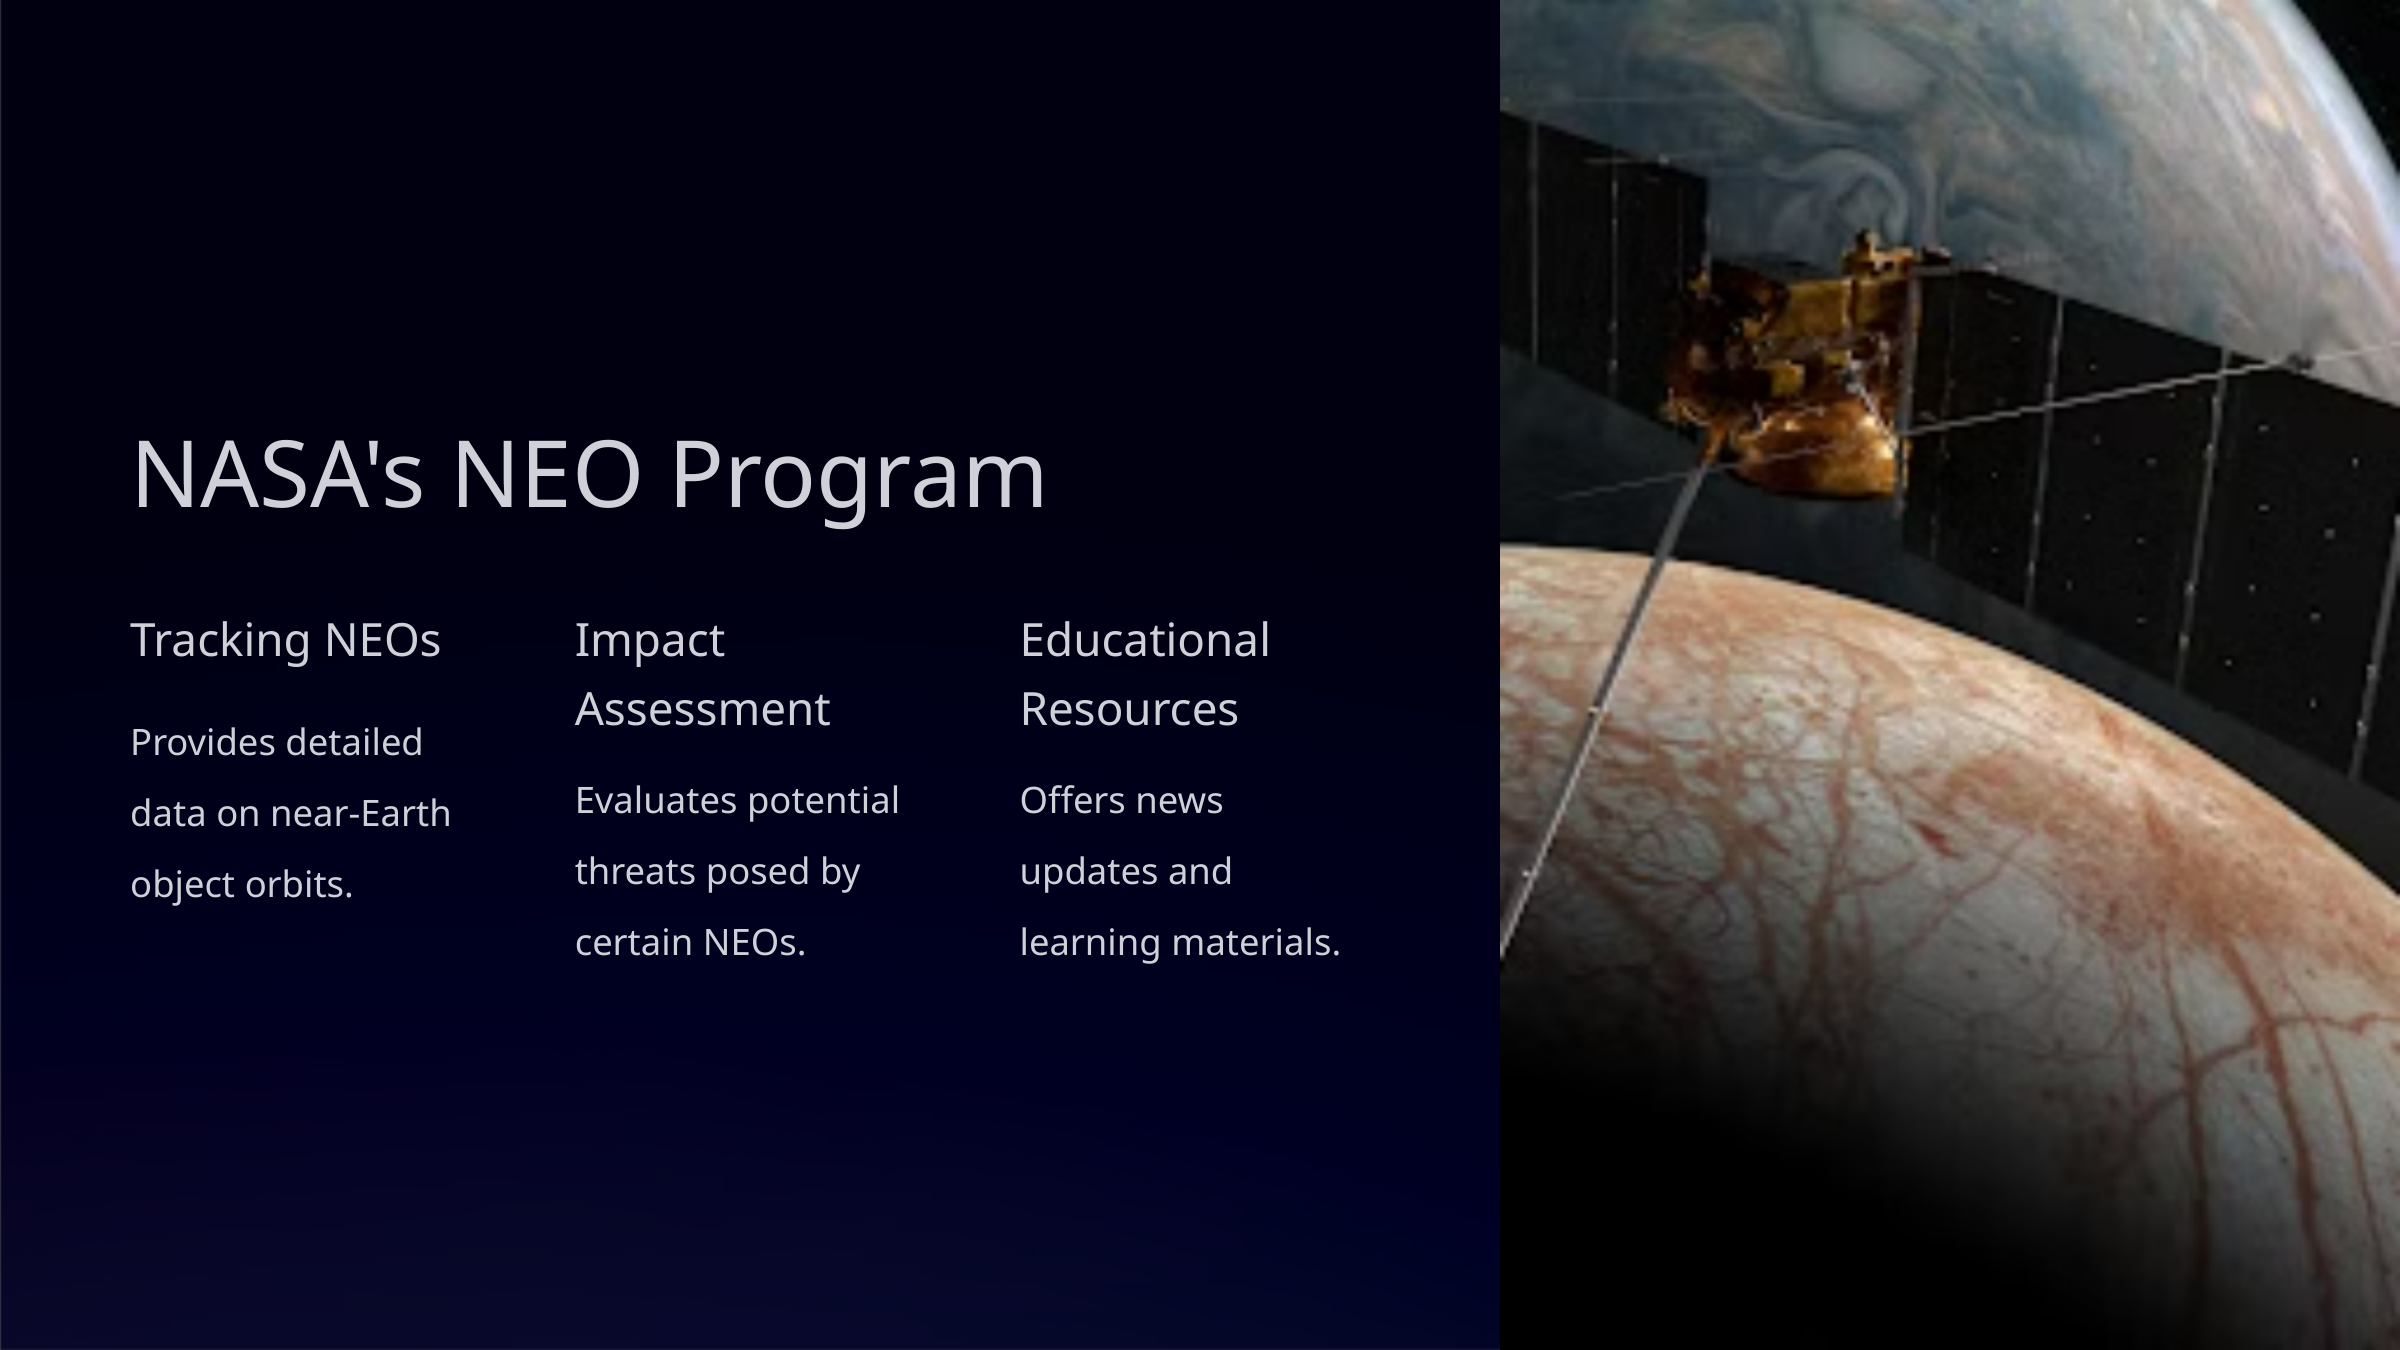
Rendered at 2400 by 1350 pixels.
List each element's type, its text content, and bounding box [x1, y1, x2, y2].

text_box NASA's NEO Program [130, 387, 1061, 504]
text_box Tracking NEOs [130, 596, 483, 655]
text_box Provides detailed data on near-Earth object orbits. [130, 692, 483, 871]
text_box Educational Resources [1019, 596, 1373, 714]
picture [1499, 0, 2400, 1350]
text_box Impact Assessment [574, 596, 928, 714]
text_box Offers news updates and learning materials. [1019, 750, 1373, 929]
text_box Evaluates potential threats posed by certain NEOs. [574, 750, 928, 929]
